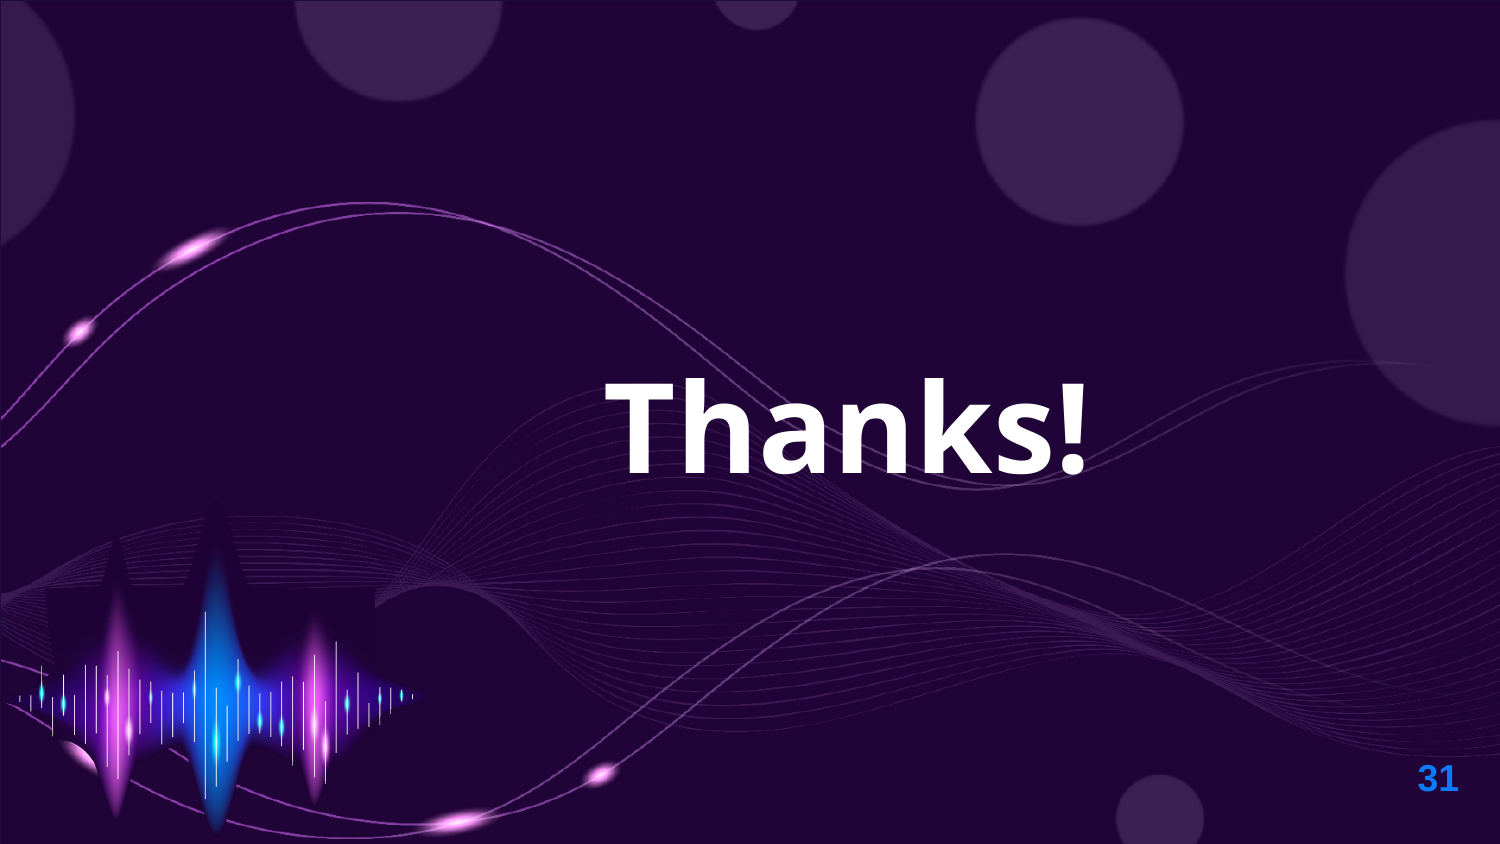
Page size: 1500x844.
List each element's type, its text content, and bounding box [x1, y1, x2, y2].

picture [0, 2, 1500, 844]
text_box 31 [1399, 741, 1478, 812]
title Thanks! [493, 129, 1203, 514]
